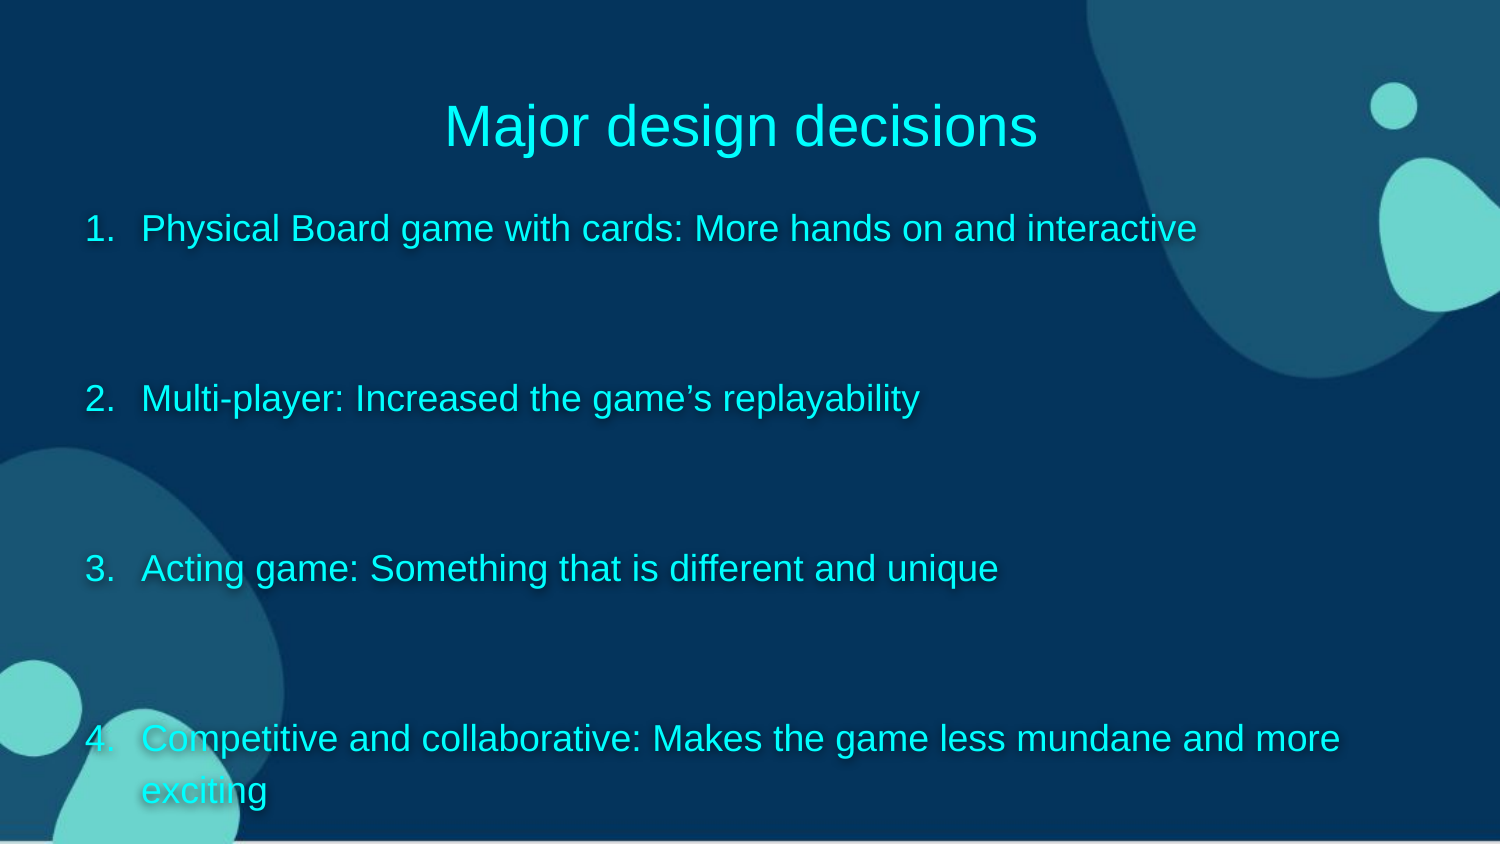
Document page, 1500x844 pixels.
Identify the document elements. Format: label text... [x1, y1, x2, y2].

list Physical Board game with cards: More hands on and interactive Multi-player: Increased the game’s replayability Acting game: Something that is different and unique Competitive and collaborative: Makes the game less mundane and more exciting [51, 182, 1391, 802]
title Major design decisions [51, 72, 1449, 167]
picture [0, 0, 1500, 844]
